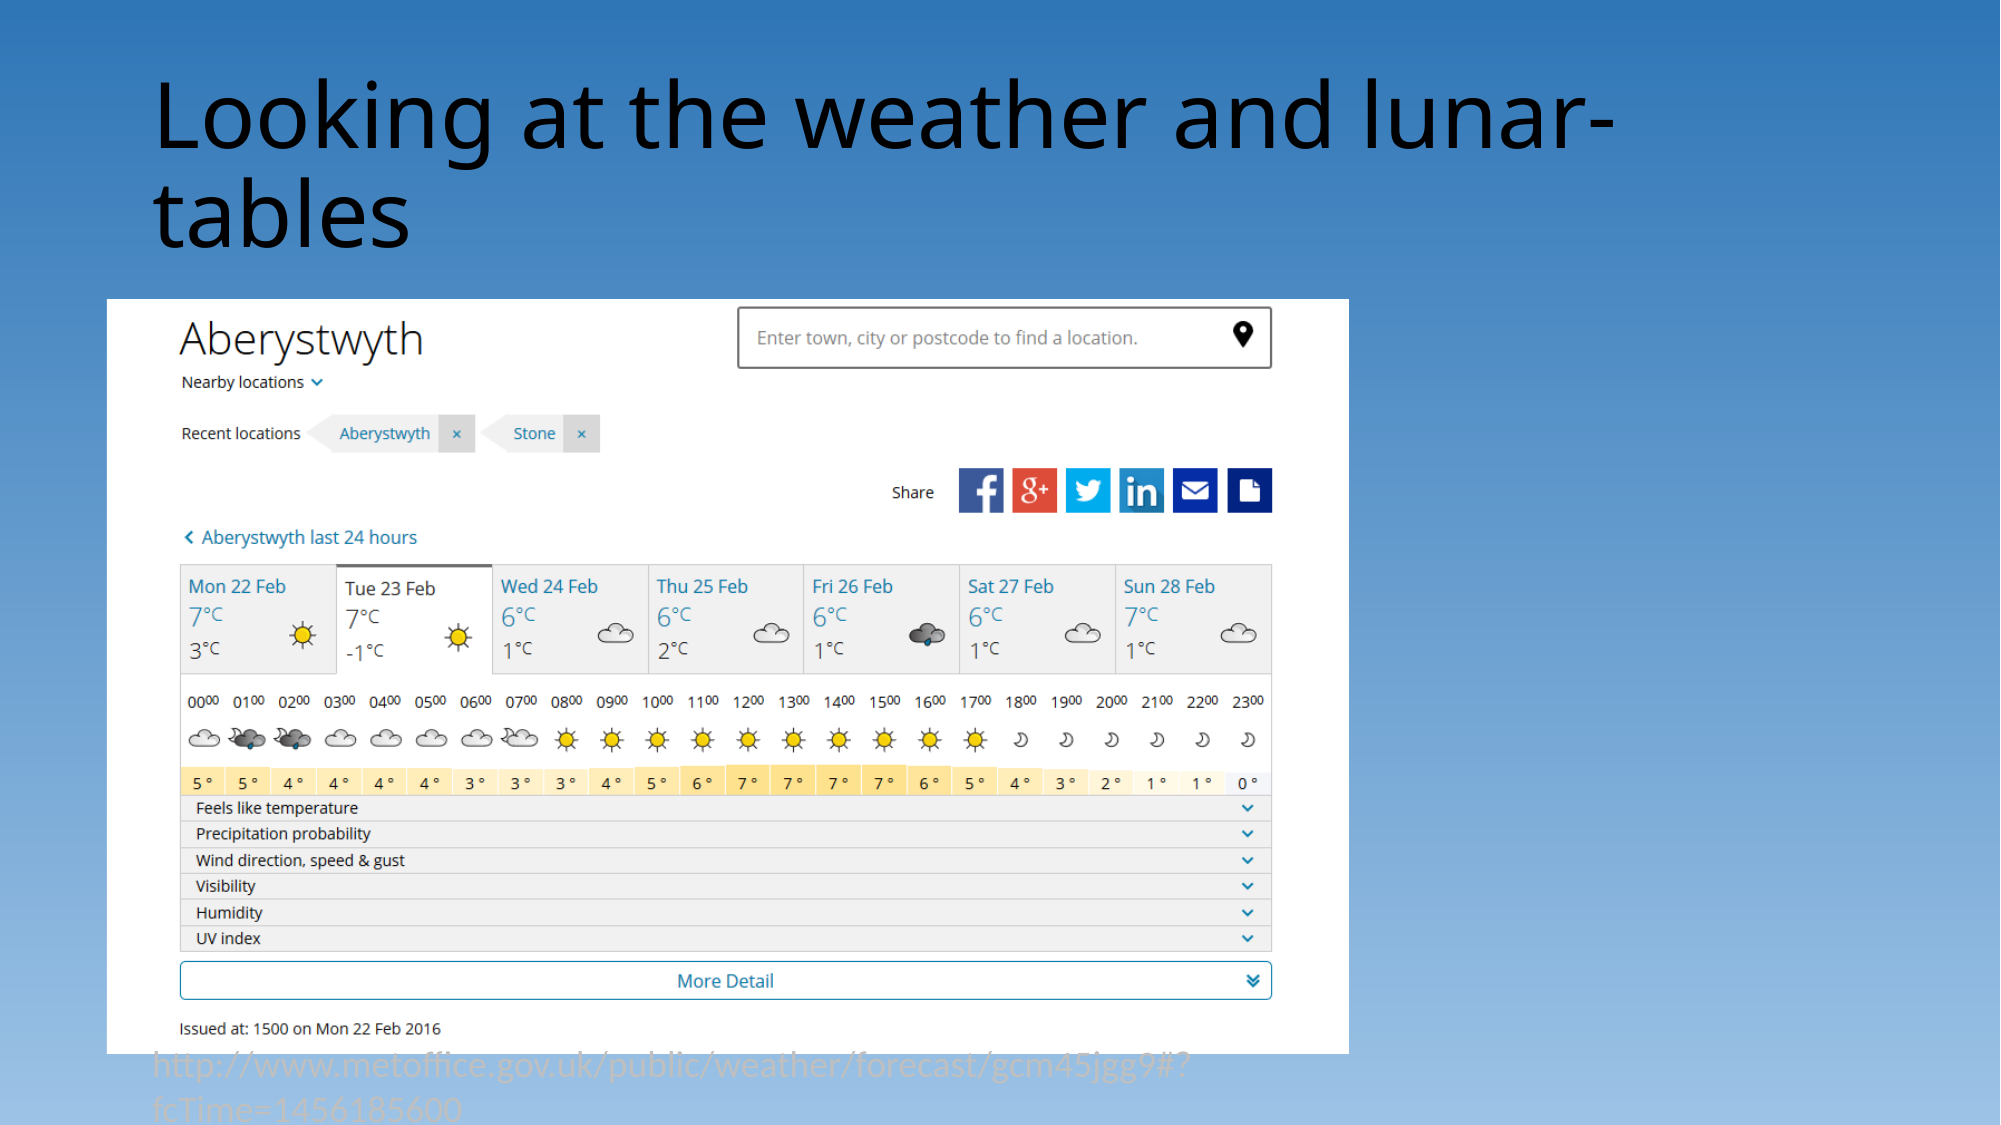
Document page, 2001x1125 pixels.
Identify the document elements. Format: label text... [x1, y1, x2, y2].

title Looking at the weather and lunar-tables [137, 59, 1863, 278]
text_box http://www.metoffice.gov.uk/public/weather/forecast/gcm45jgg9#?fcTime=1456185600 [137, 1032, 1421, 1125]
picture [106, 299, 1349, 1054]
